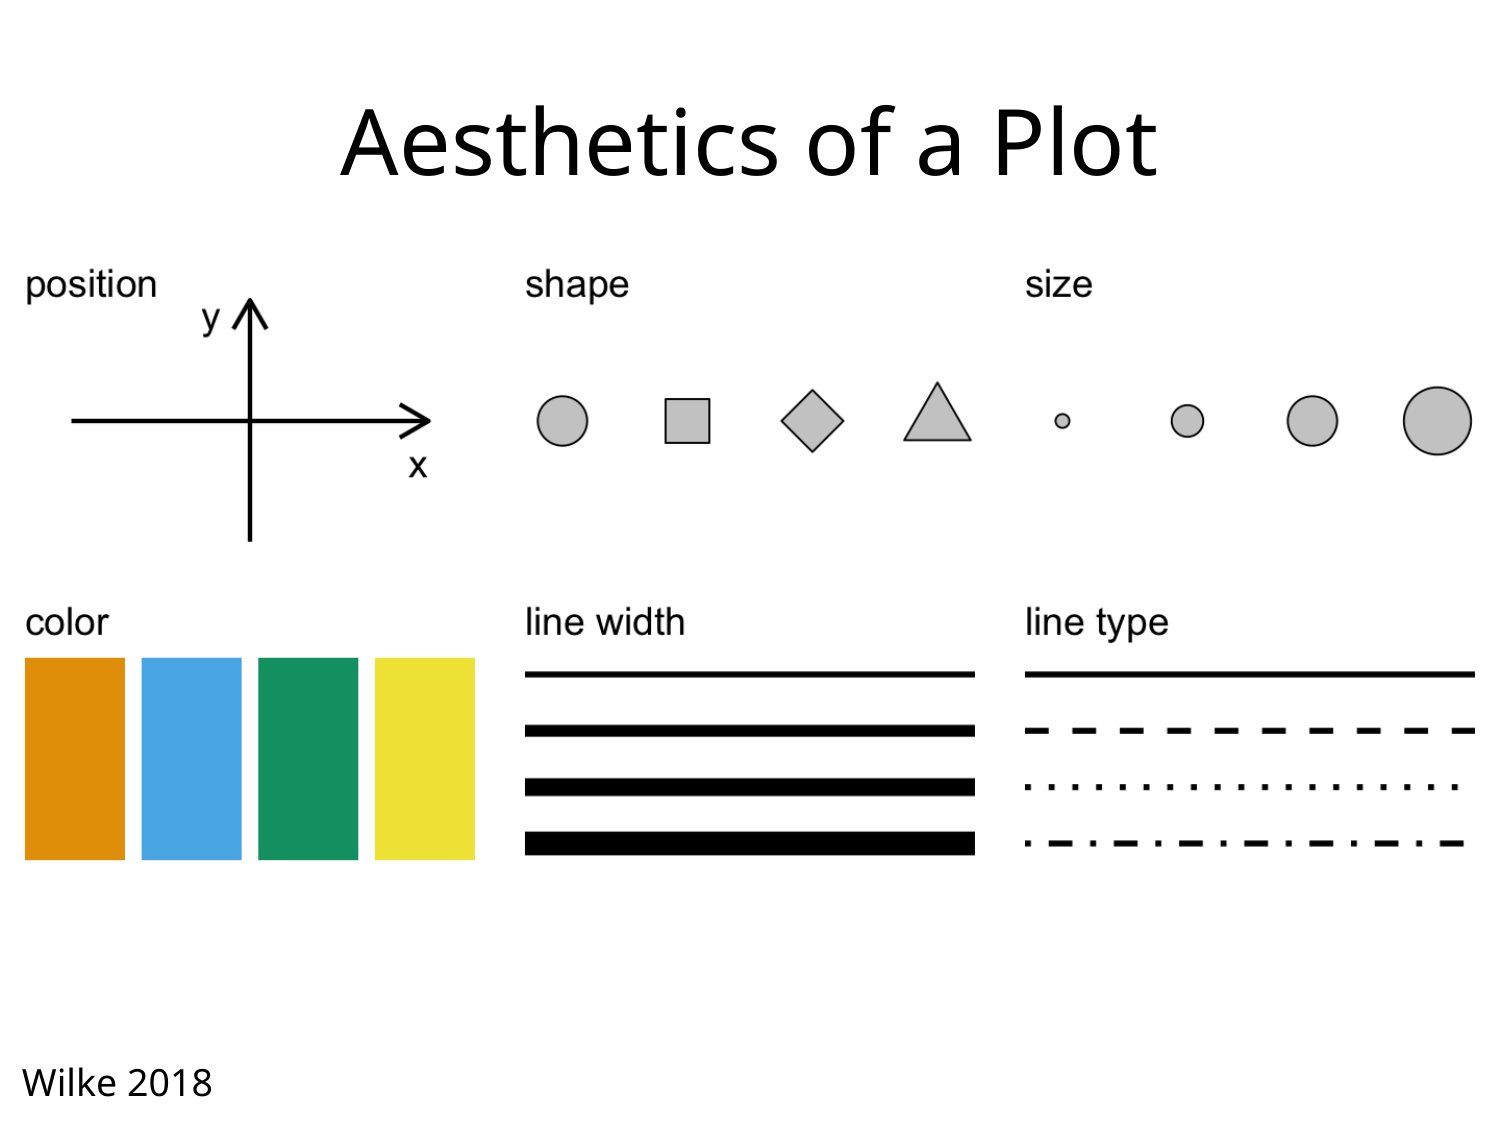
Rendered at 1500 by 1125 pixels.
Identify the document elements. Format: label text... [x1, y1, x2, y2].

text_box Wilke 2018 [7, 1051, 229, 1112]
picture [0, 252, 1500, 928]
title Aesthetics of a Plot [75, 45, 1425, 233]
